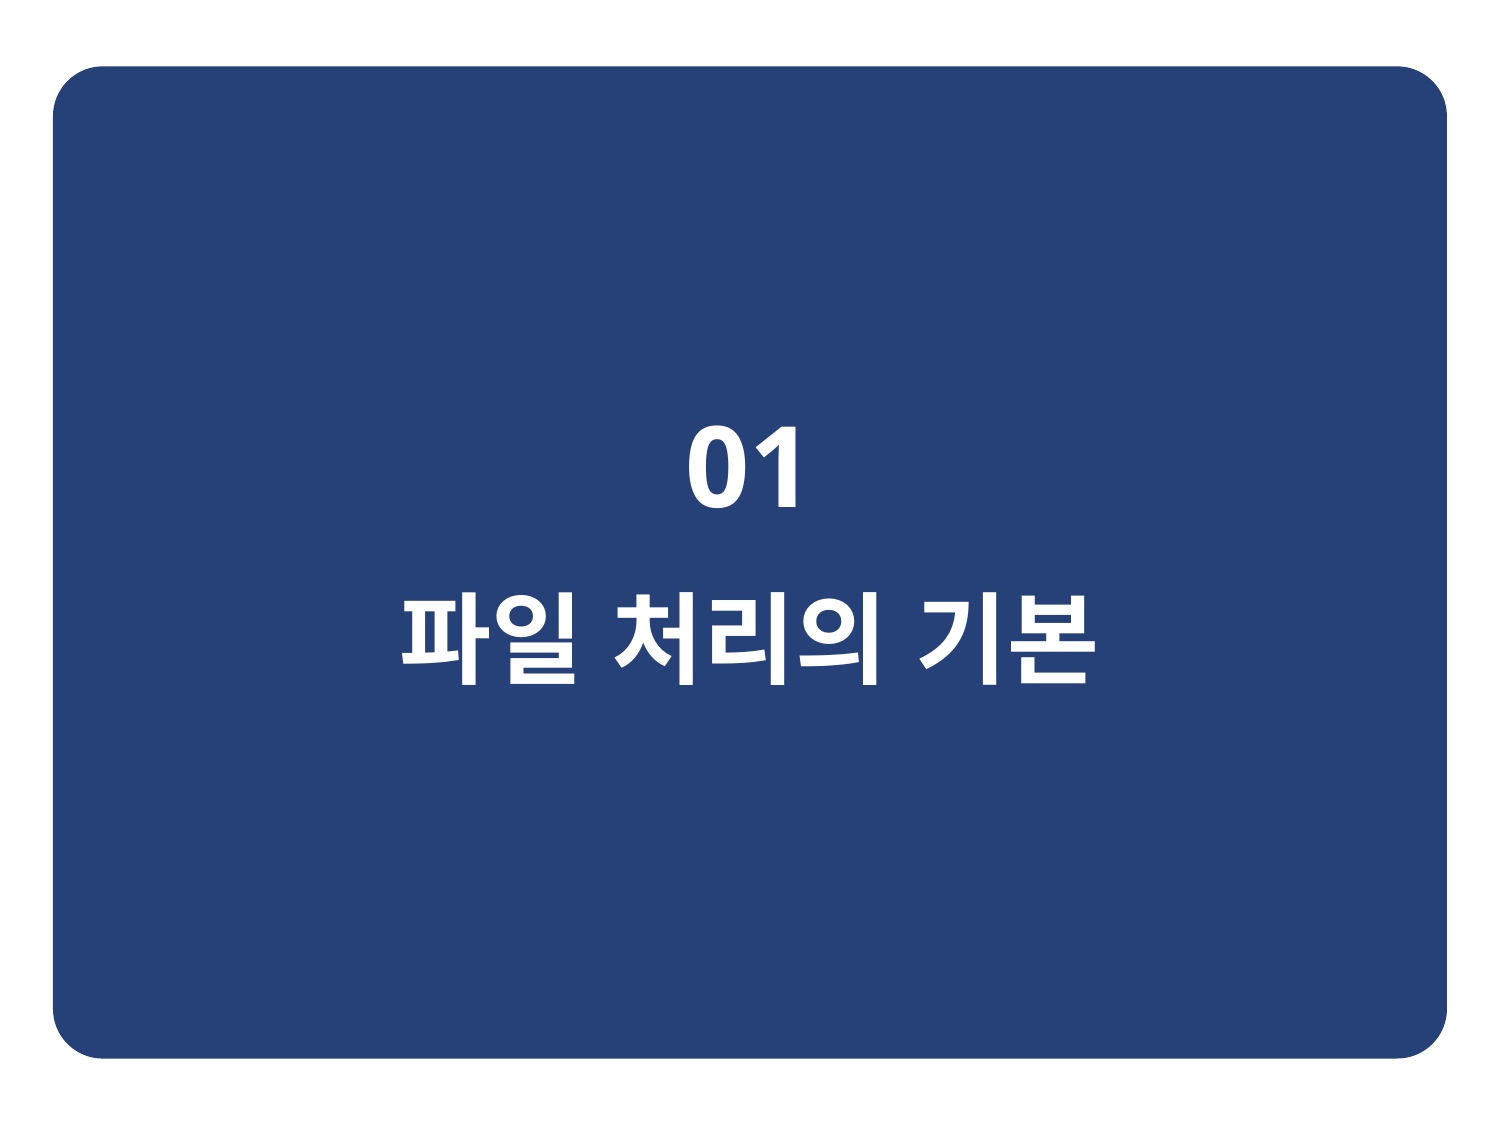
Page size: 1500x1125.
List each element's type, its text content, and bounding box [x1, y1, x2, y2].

list 파일 처리의 기본 [117, 559, 1383, 715]
list 01 [117, 385, 1383, 540]
